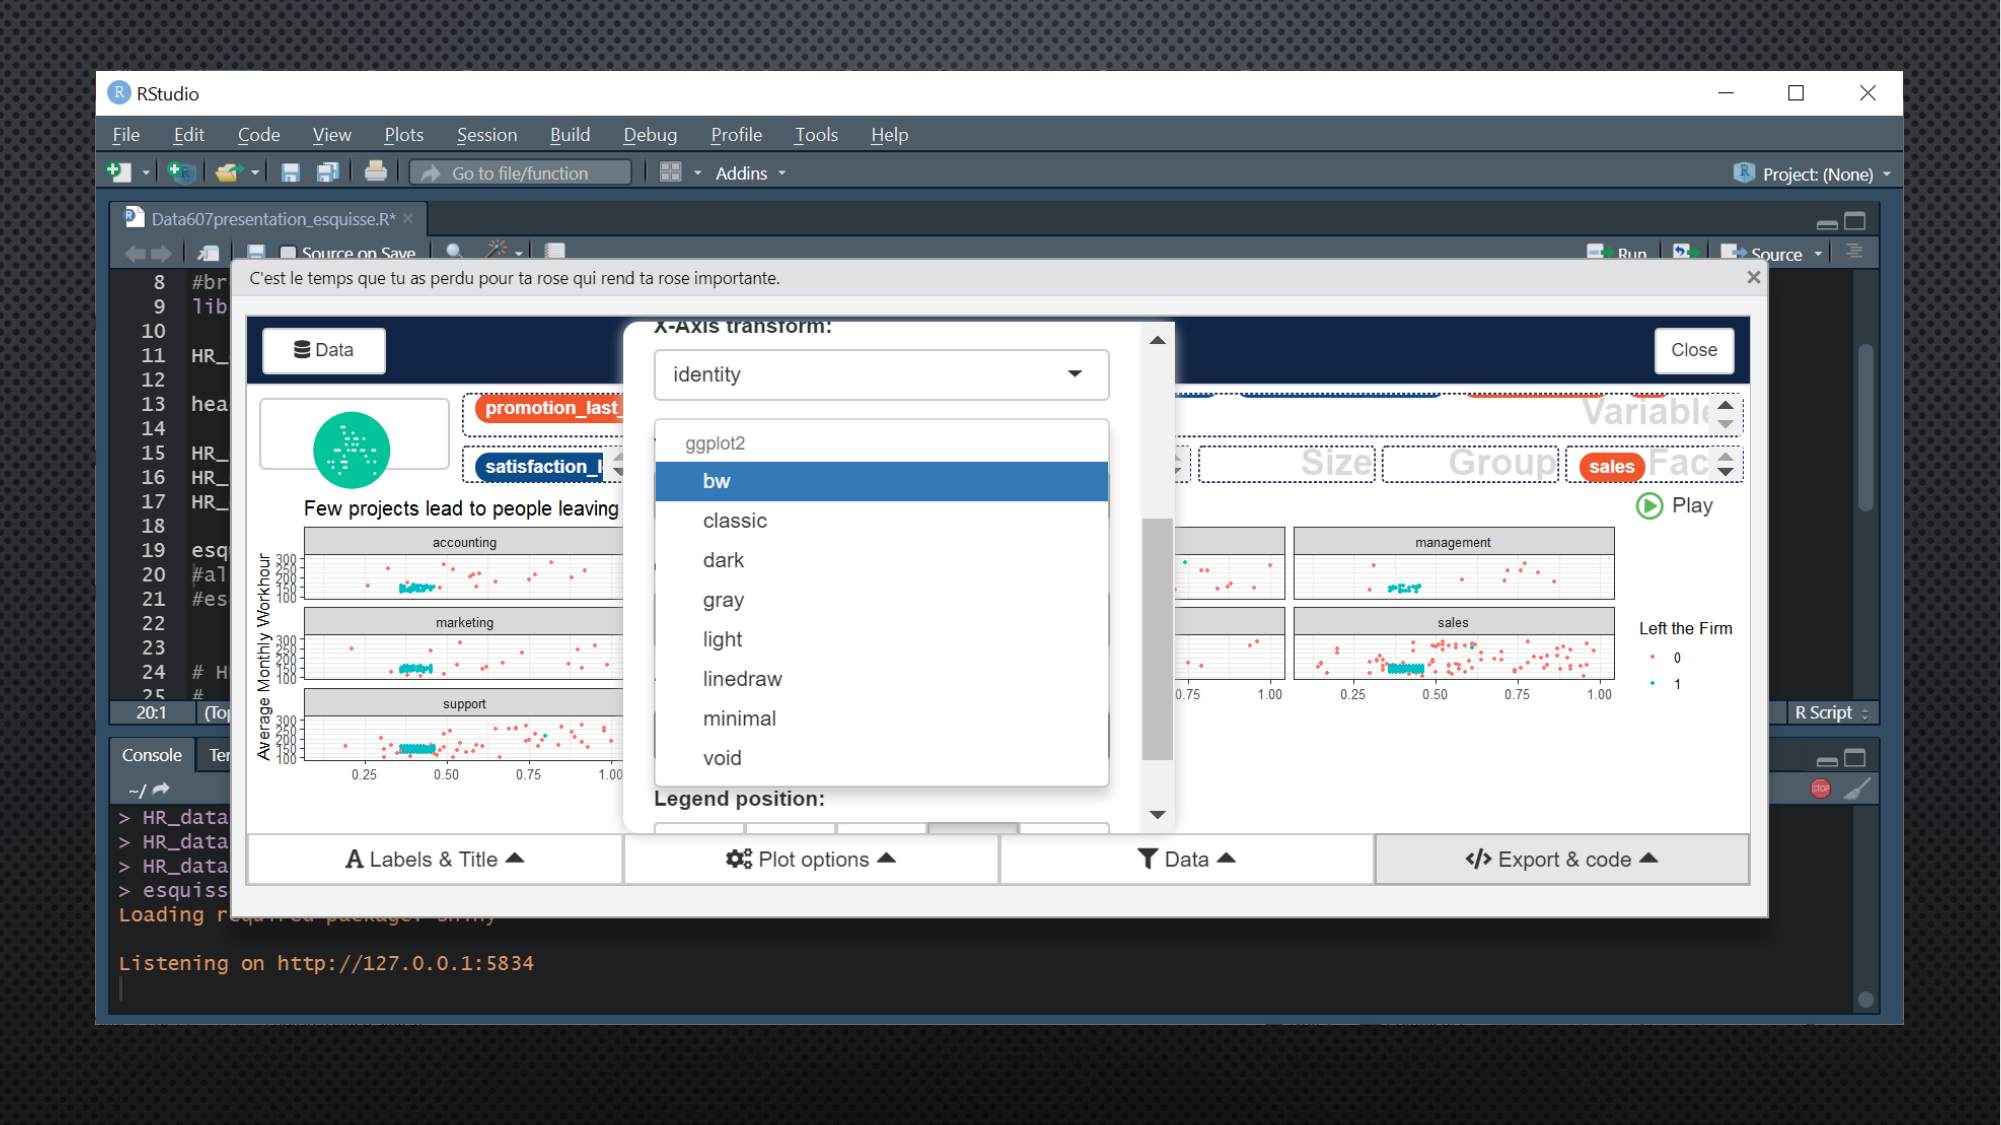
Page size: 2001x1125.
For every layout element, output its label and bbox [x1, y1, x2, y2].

picture [95, 70, 1905, 1025]
